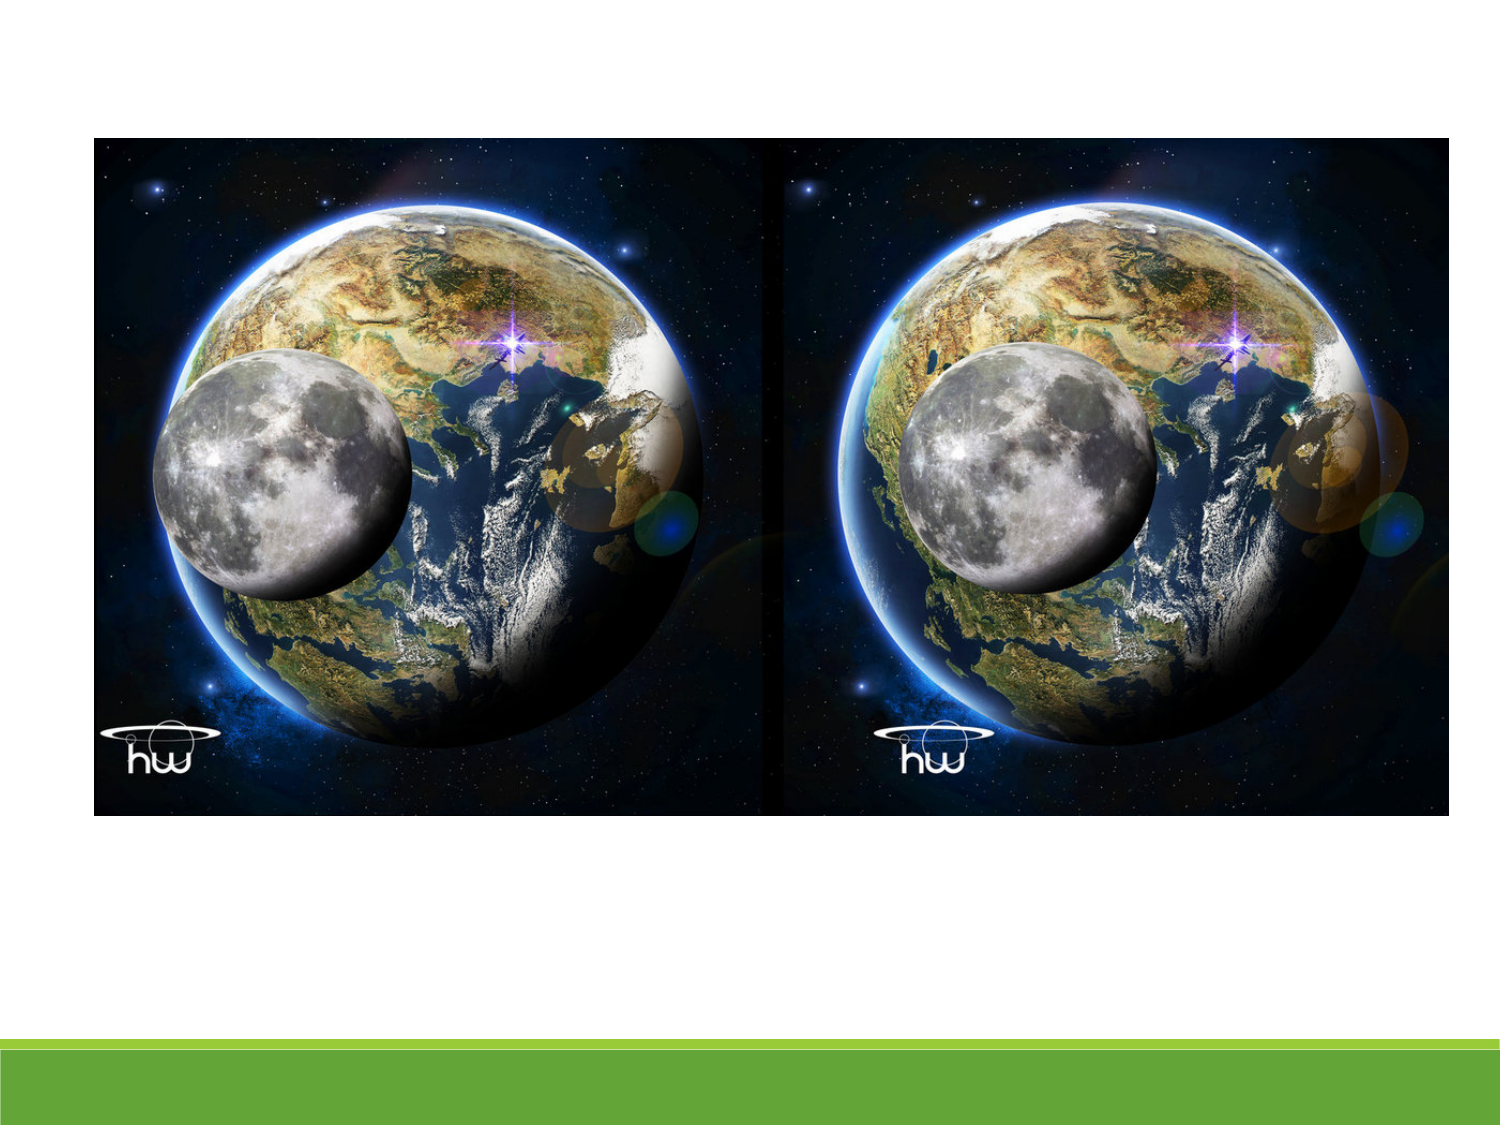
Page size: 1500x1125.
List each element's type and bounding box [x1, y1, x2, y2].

picture [93, 137, 1450, 816]
